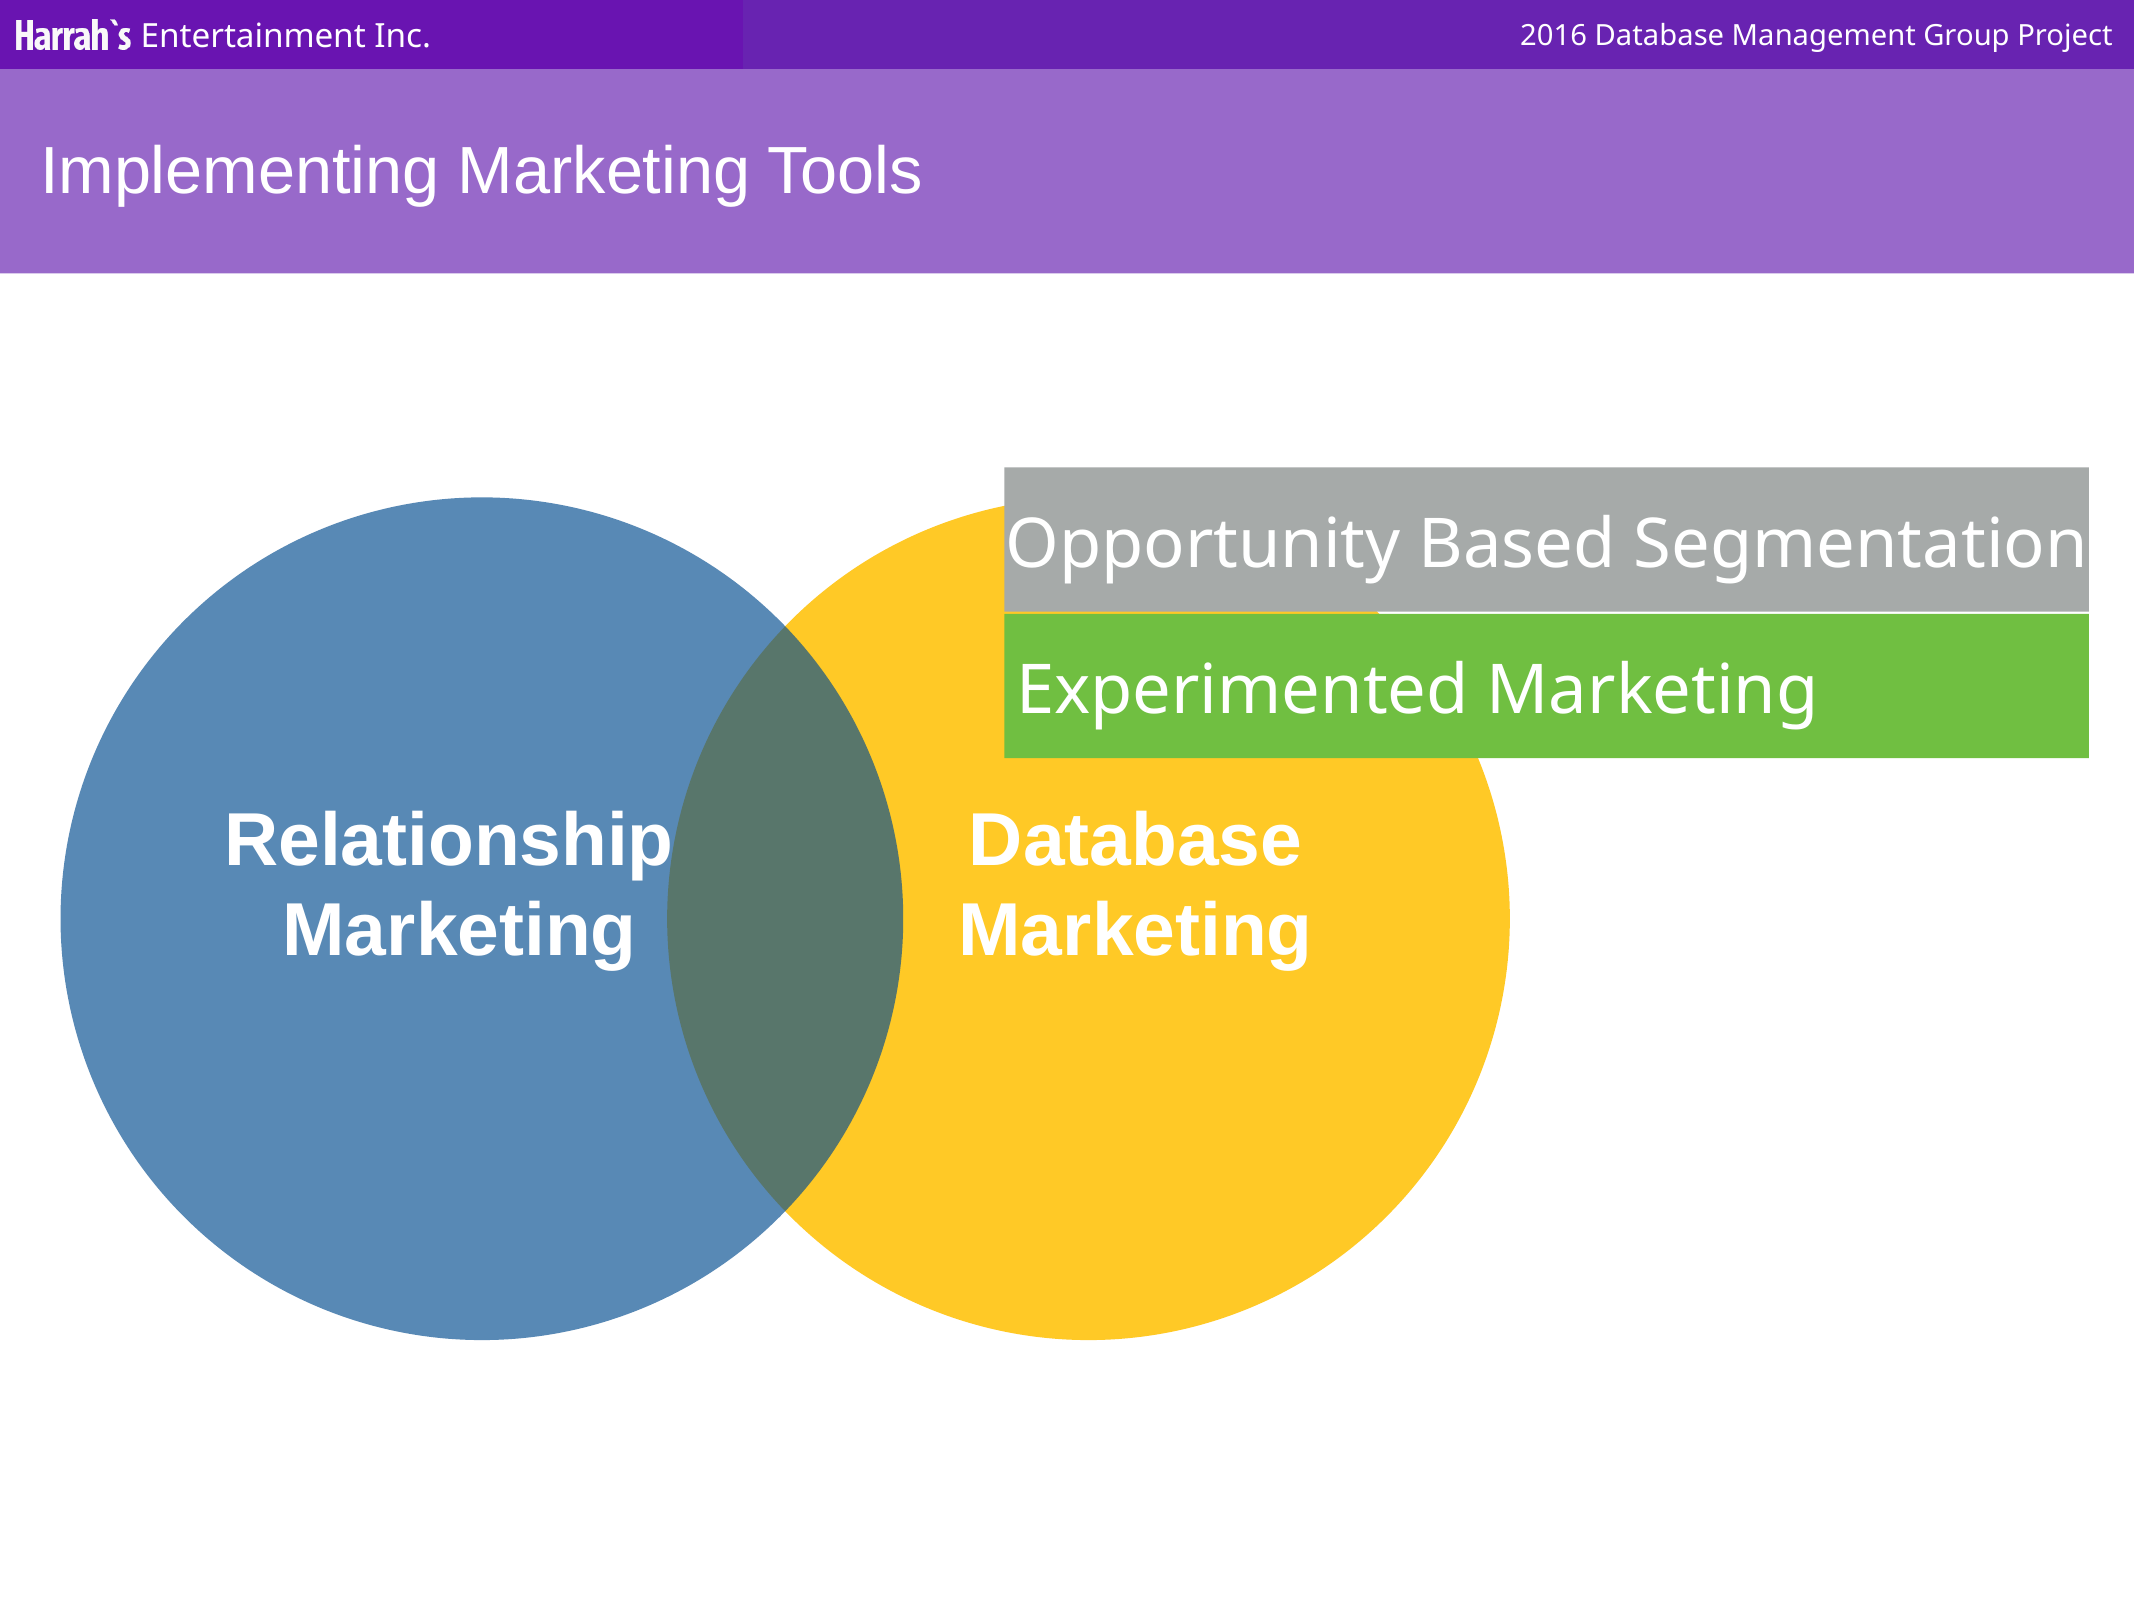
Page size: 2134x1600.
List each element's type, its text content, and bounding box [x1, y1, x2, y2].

text_box [785, 507, 1510, 1341]
text_box 2016 Database Management Group Project [1511, 8, 2122, 60]
text_box [1004, 590, 2089, 612]
text_box Relationship Marketing [215, 782, 704, 979]
text_box [1004, 613, 2089, 759]
text_box Opportunity Based Segmentation [997, 490, 2097, 590]
text_box [0, 0, 2134, 274]
text_box [60, 497, 904, 1341]
text_box Database Marketing [950, 782, 1322, 979]
text_box Implementing Marketing Tools [0, 118, 1059, 215]
text_box [1004, 467, 2089, 490]
text_box Experimented Marketing [1007, 636, 1828, 736]
picture [0, 0, 744, 69]
